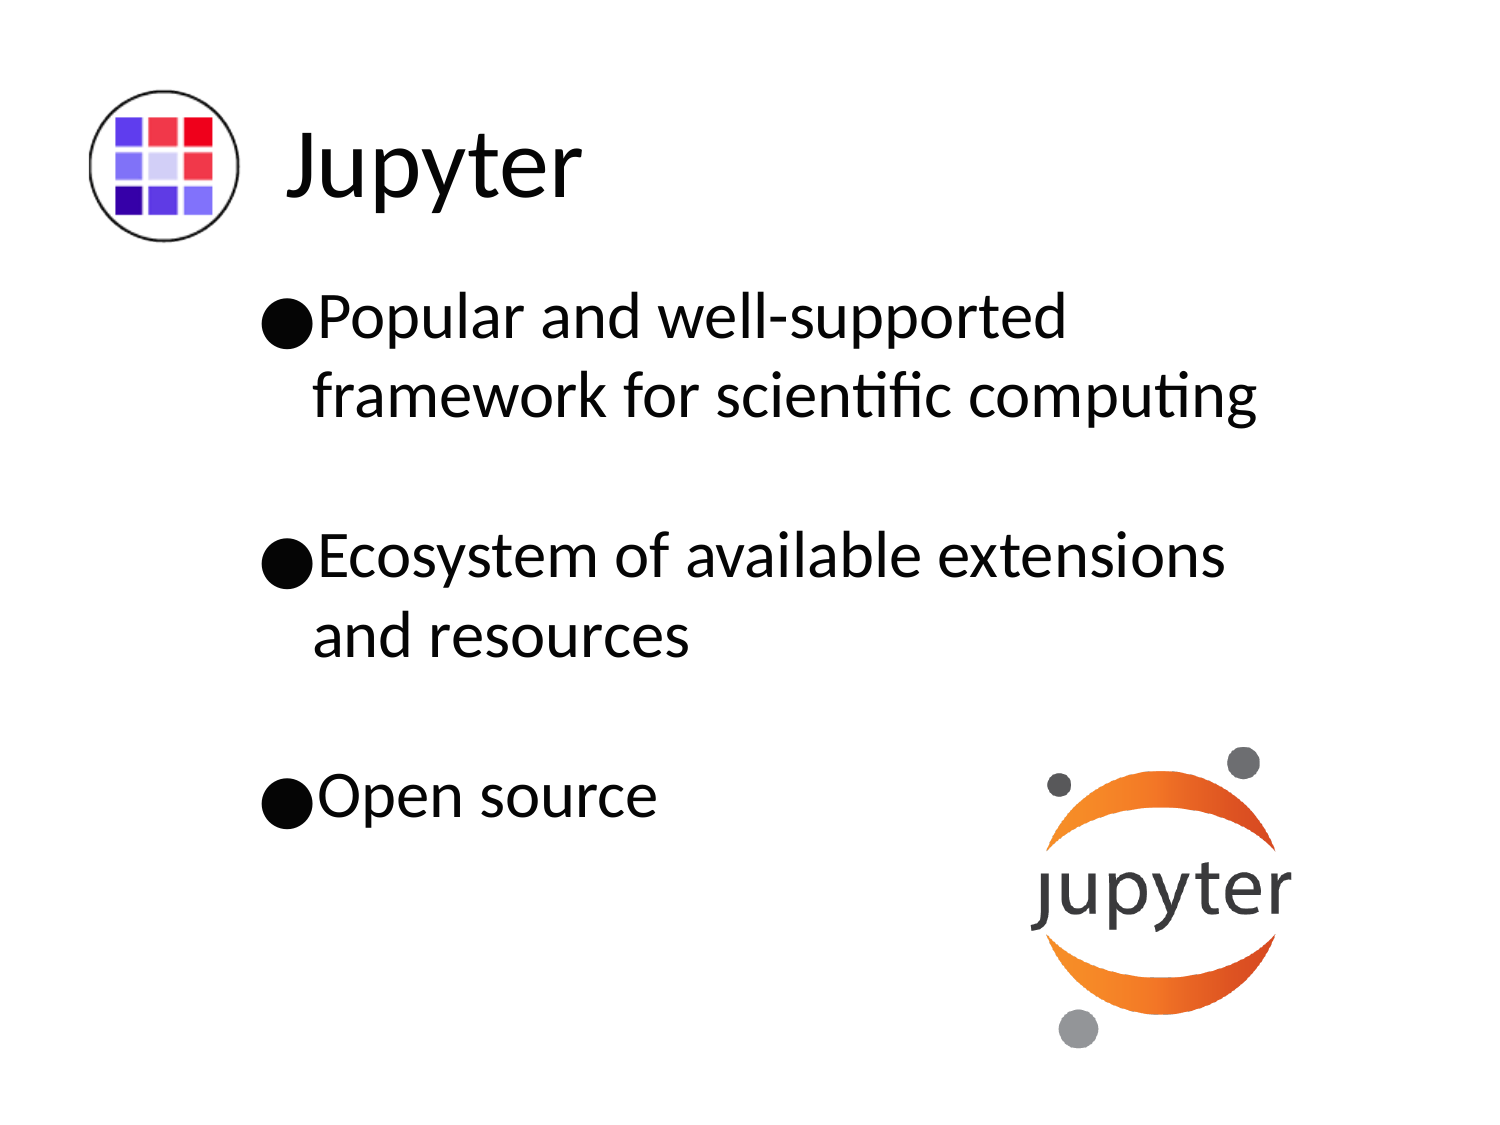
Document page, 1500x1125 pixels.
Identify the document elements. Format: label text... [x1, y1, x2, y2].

picture [74, 72, 258, 264]
text_box Popular and well-supported framework for scientific computing Ecosystem of available extensions and resources Open source [241, 271, 1283, 924]
text_box Jupyter [284, 36, 1425, 278]
picture [994, 732, 1326, 1064]
